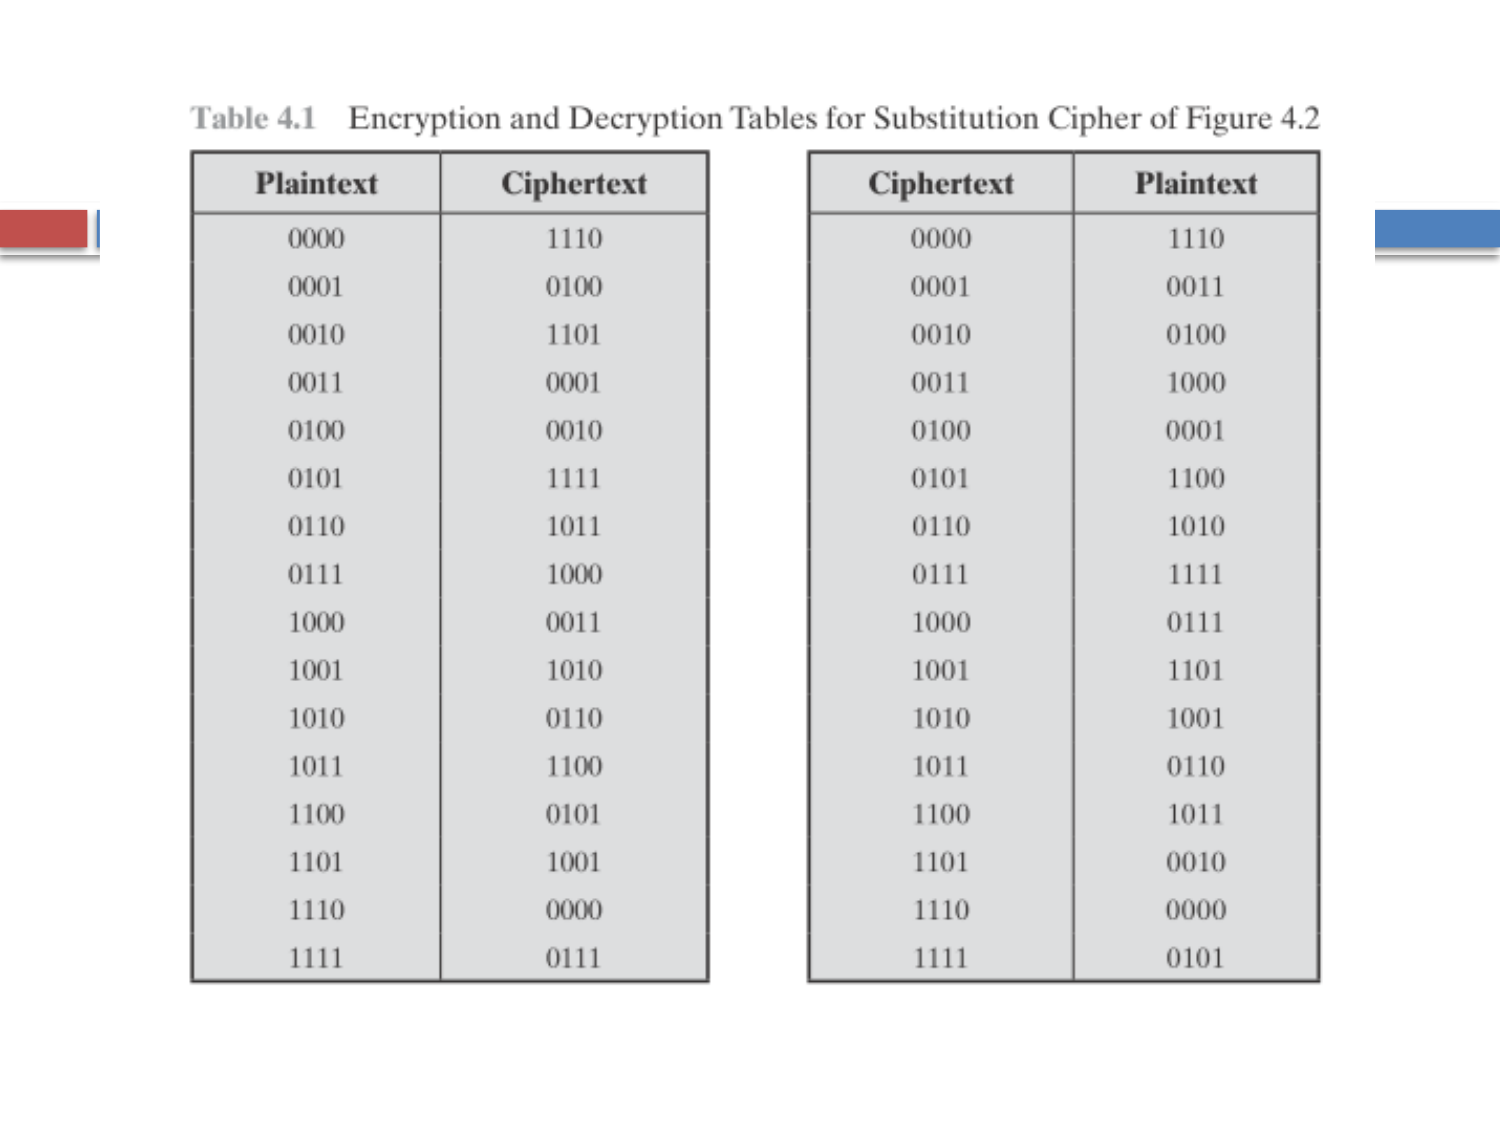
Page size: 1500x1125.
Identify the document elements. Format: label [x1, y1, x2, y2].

picture [99, 62, 1376, 1036]
